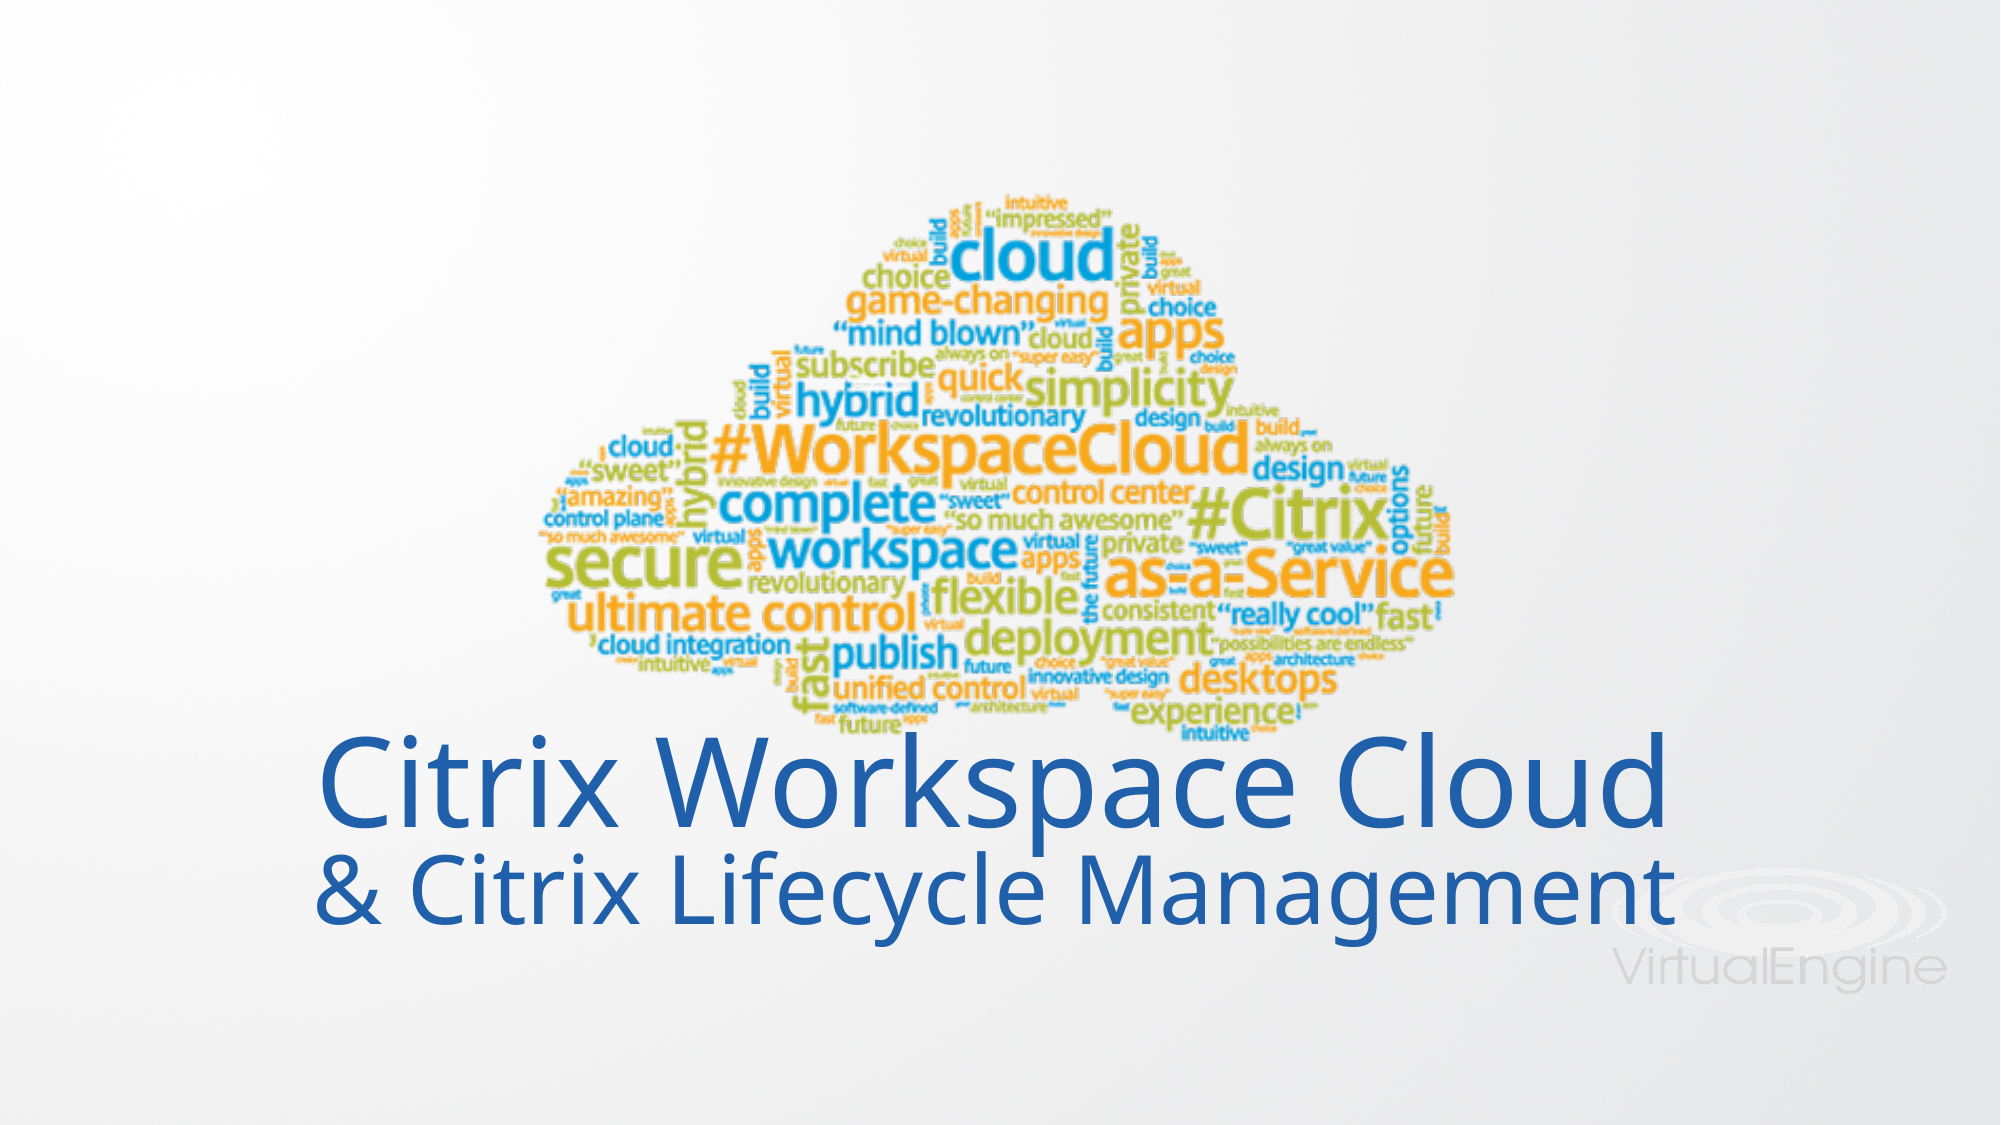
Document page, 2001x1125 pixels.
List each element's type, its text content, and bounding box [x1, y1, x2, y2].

text_box & Citrix Lifecycle Management [244, 827, 1745, 953]
picture [0, 0, 2001, 1125]
title Citrix Workspace Cloud [244, 702, 1745, 827]
